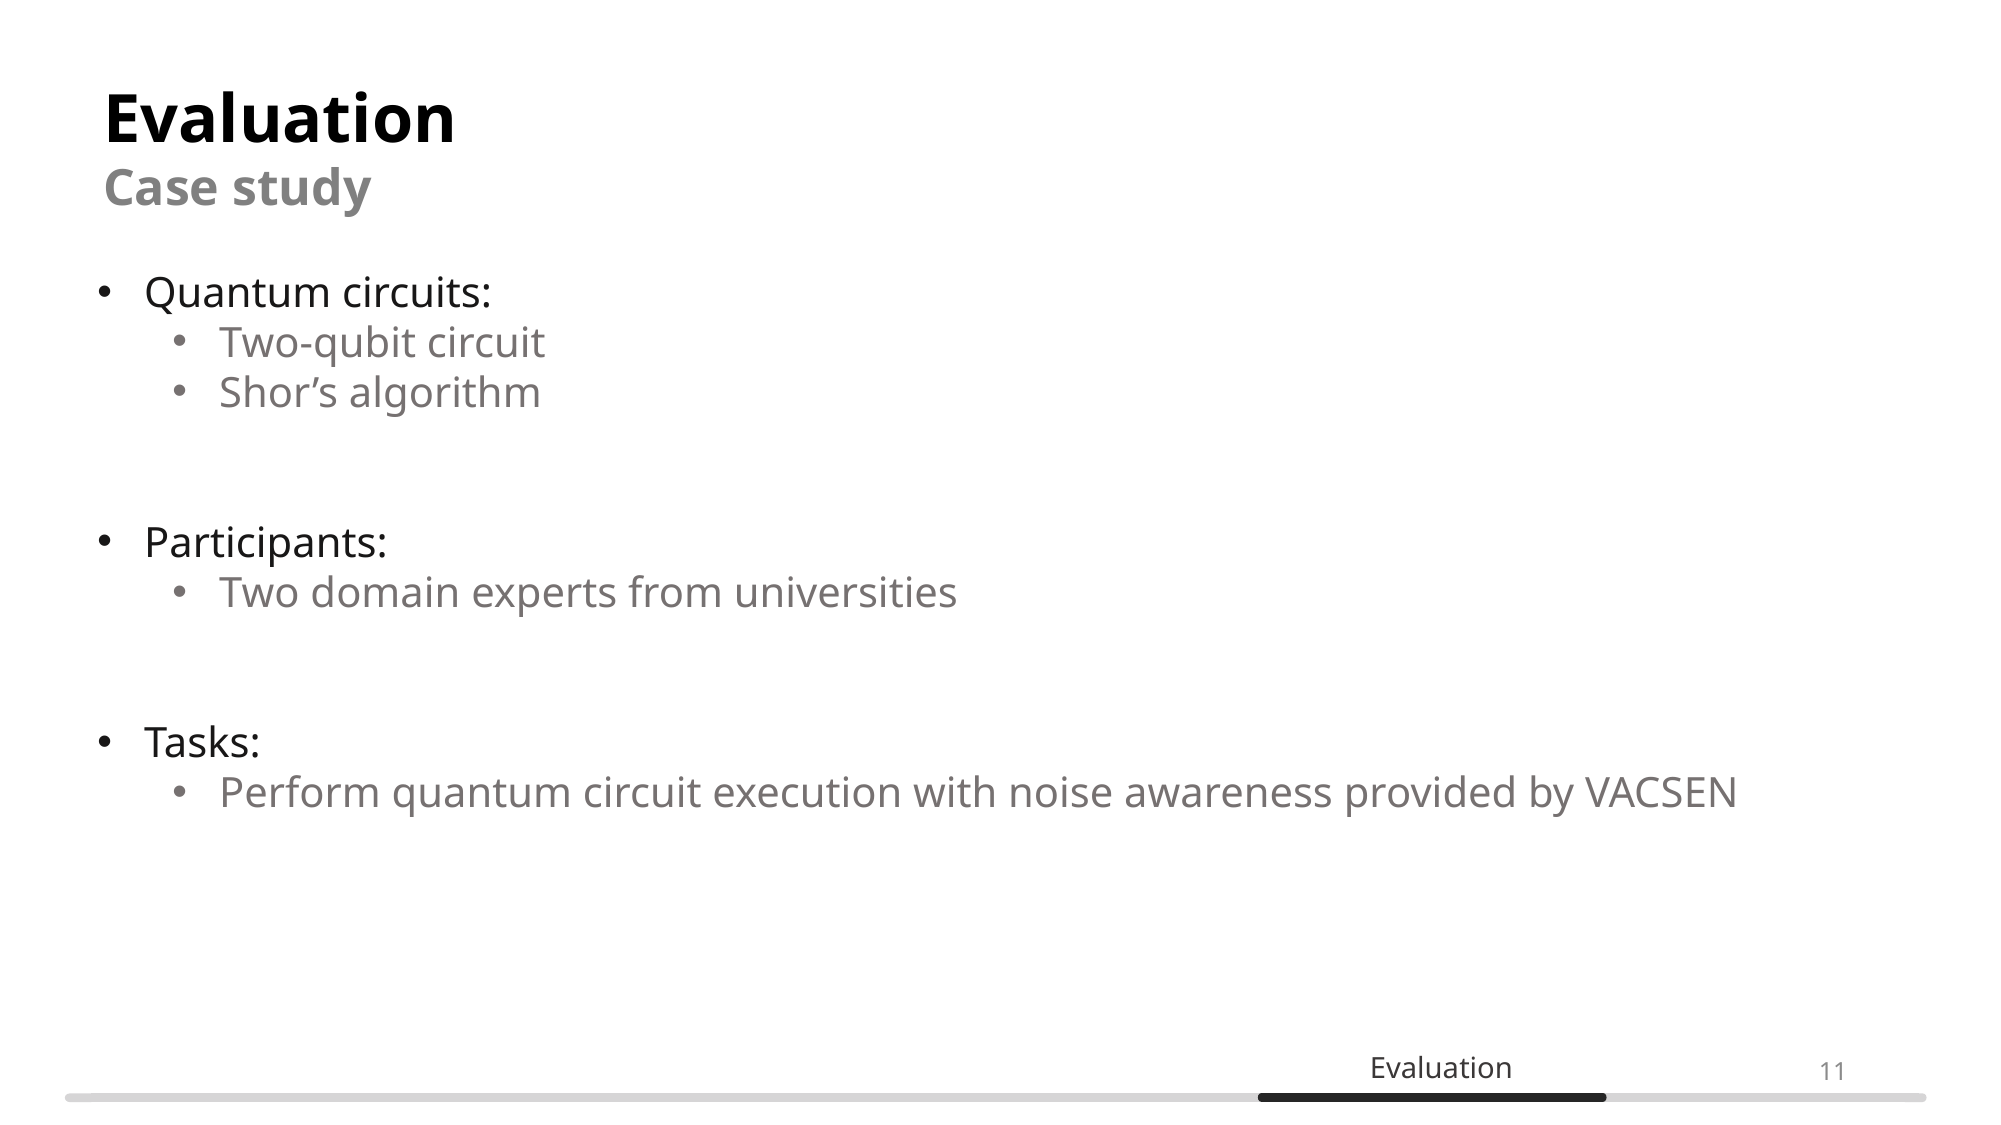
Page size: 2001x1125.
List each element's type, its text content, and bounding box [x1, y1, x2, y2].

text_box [64, 1093, 1927, 1103]
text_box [1257, 1093, 1607, 1102]
text_box Quantum circuits: Two-qubit circuit Shor’s algorithm Participants: Two domain experts from universities Tasks: Perform quantum circuit execution with noise awareness provided by VACSEN [73, 258, 1769, 824]
slide_number 11 [1412, 1042, 1863, 1093]
text_box Evaluation [1278, 1042, 1412, 1093]
text_box Evaluation Case study [88, 68, 1681, 224]
